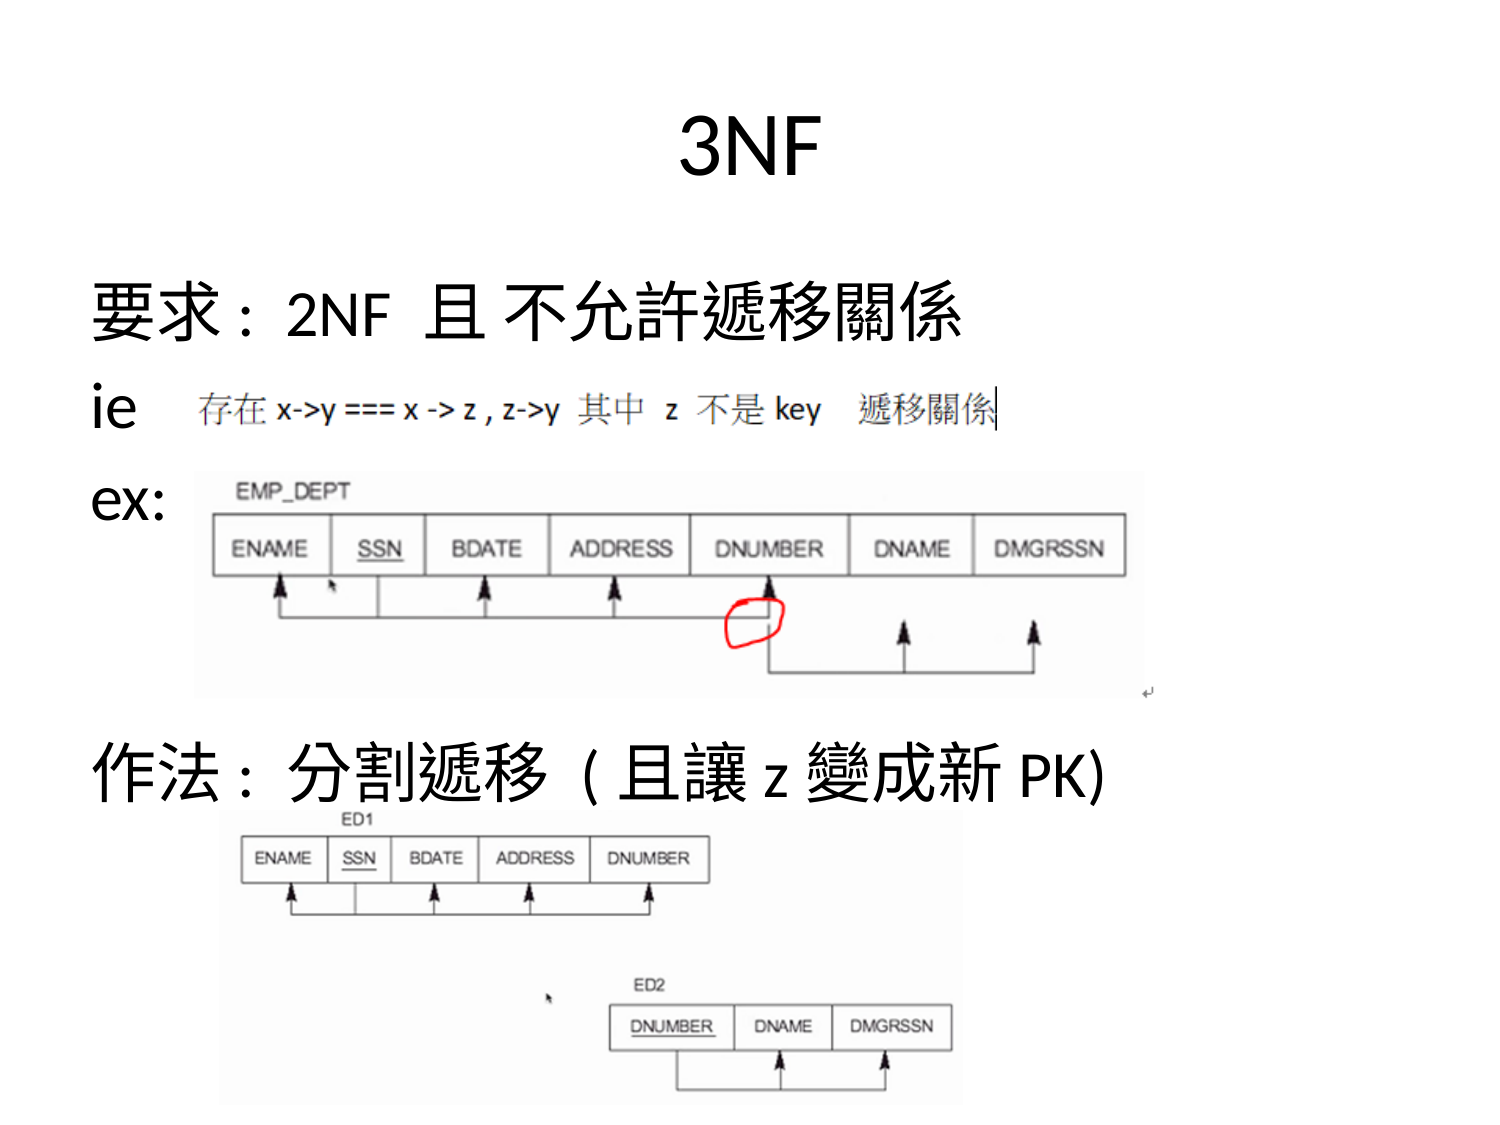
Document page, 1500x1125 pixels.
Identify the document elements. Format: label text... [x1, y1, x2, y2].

picture [194, 385, 997, 434]
title 3NF [75, 45, 1425, 233]
list 要求: 2NF 且 不允許遞移關係 ie ex: 作法: 分割遞移 (且讓z變成新PK) [75, 262, 1425, 1005]
picture [218, 810, 963, 1106]
picture [194, 467, 1155, 706]
